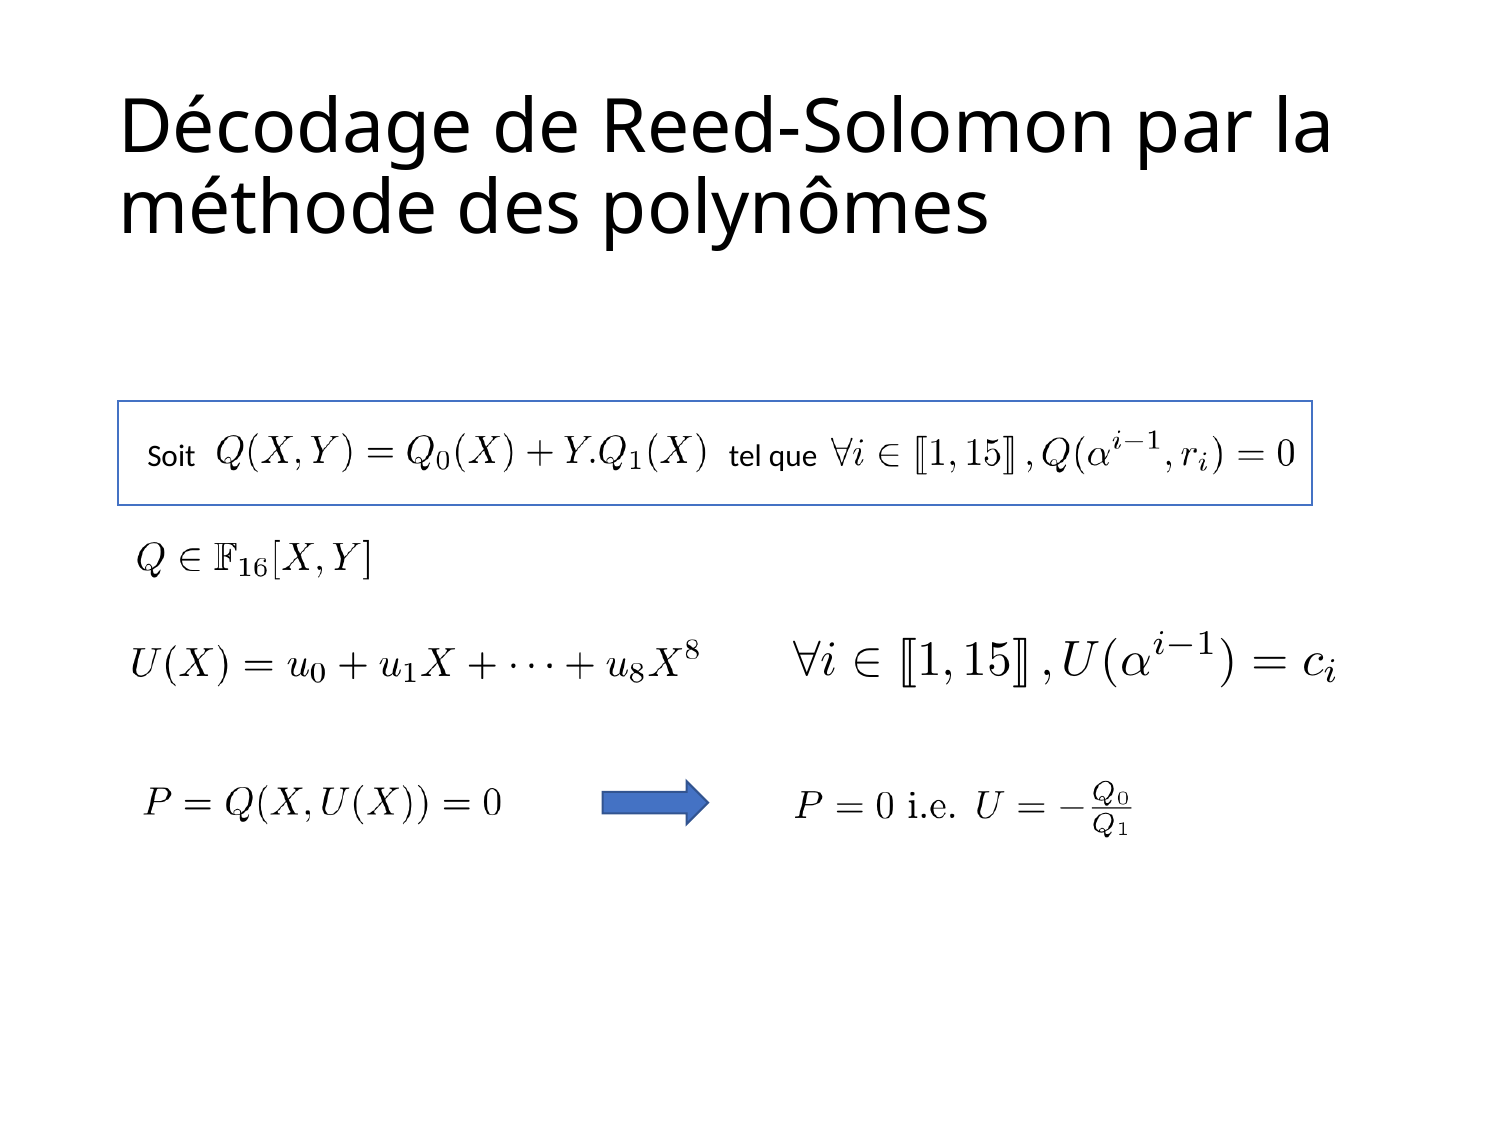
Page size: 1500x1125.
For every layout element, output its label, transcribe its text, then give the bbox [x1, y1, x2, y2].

title Décodage de Reed-Solomon par la méthode des polynômes [103, 59, 1397, 278]
picture [785, 721, 1199, 882]
text_box [601, 778, 710, 827]
picture [103, 517, 402, 601]
picture [122, 635, 715, 694]
picture [122, 769, 526, 848]
picture [785, 622, 1345, 706]
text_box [117, 400, 1313, 506]
